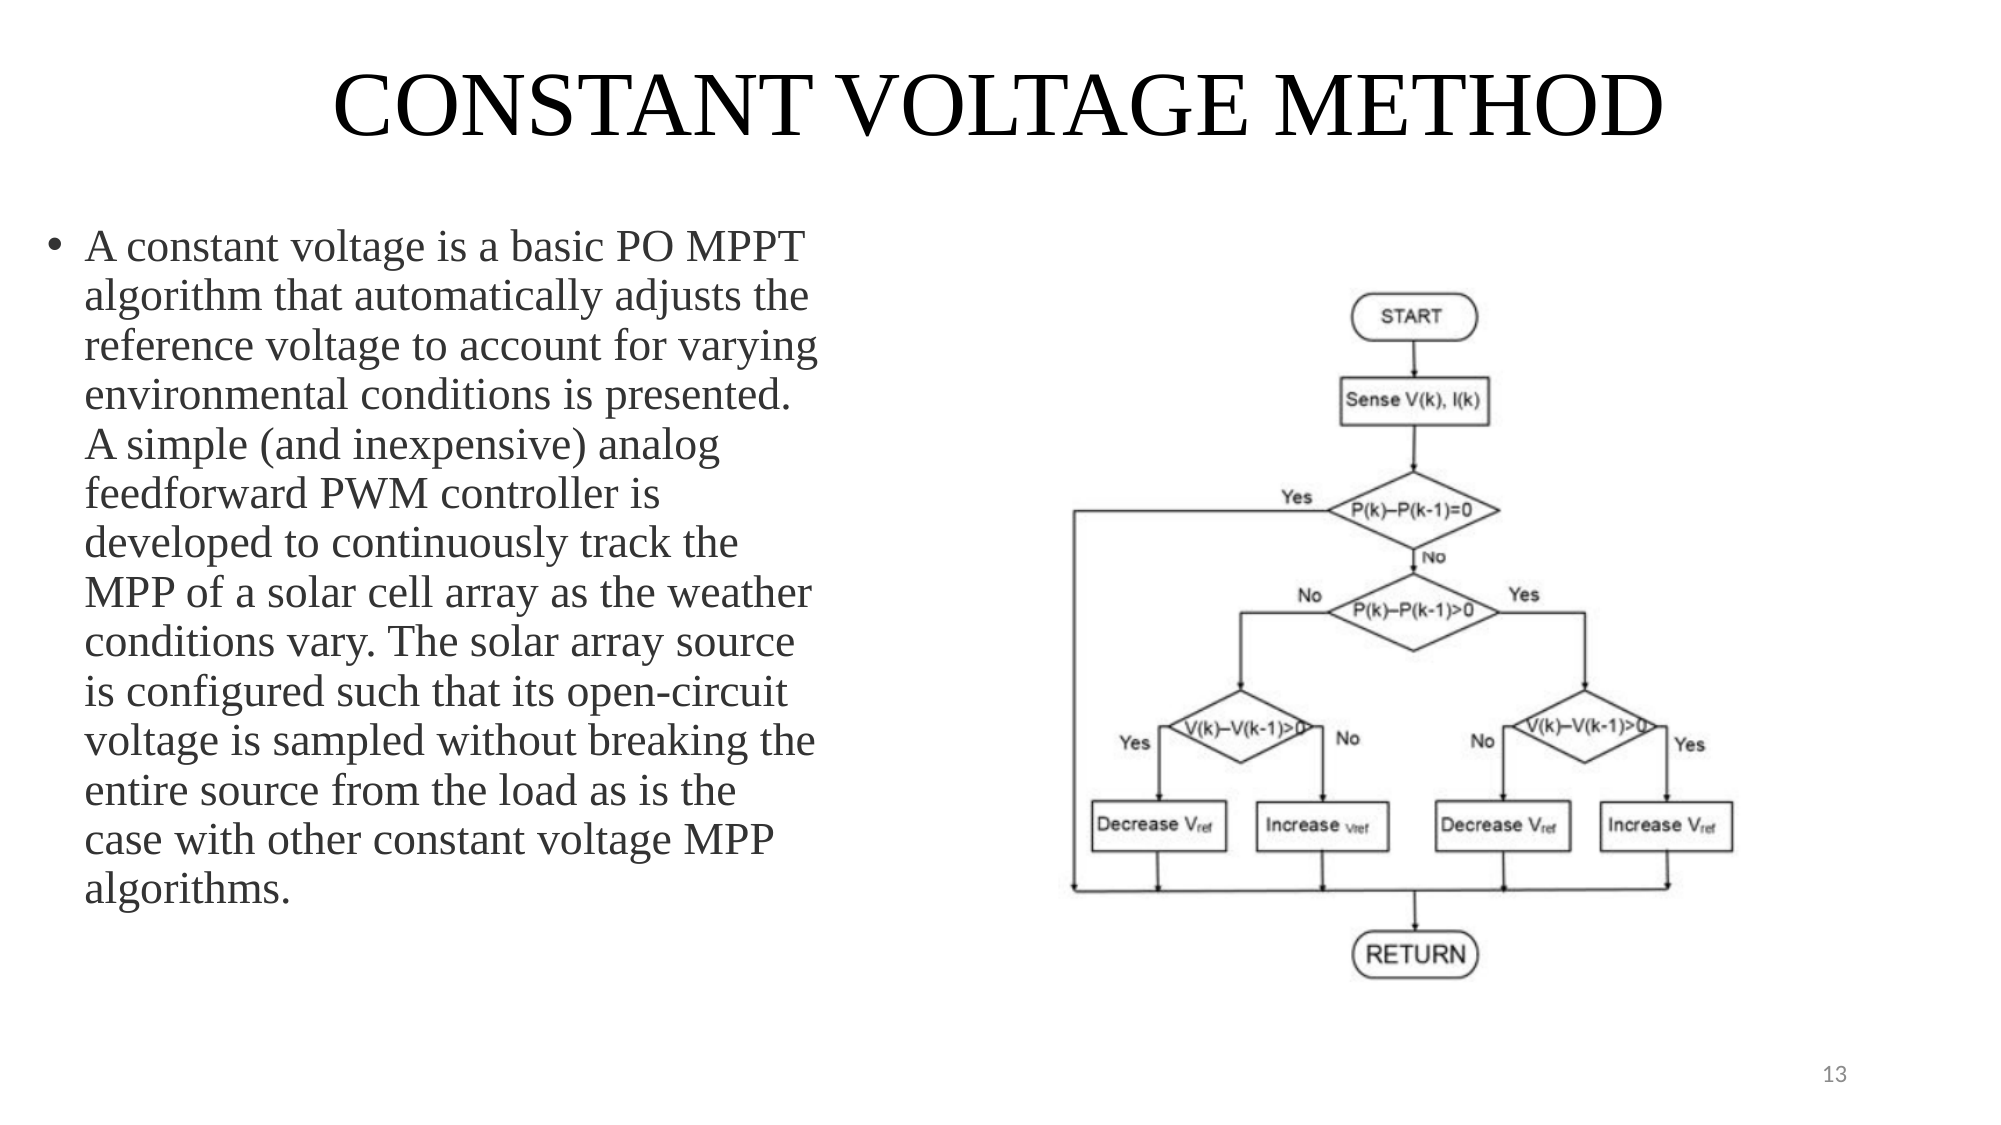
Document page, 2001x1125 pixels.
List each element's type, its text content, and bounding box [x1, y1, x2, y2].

list A constant voltage is a basic PO MPPT algorithm that automatically adjusts the reference voltage to account for varying environmental conditions is presented. A simple (and inexpensive) analog feedforward PWM controller is developed to continuously track the MPP of a solar cell array as the weather conditions vary. The solar array source is configured such that its open-circuit voltage is sampled without breaking the entire source from the load as is the case with other constant voltage MPP algorithms. [31, 214, 837, 1093]
slide_number 13 [1412, 1042, 1863, 1103]
title CONSTANT VOLTAGE METHOD [0, 0, 2000, 212]
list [999, 252, 1797, 989]
